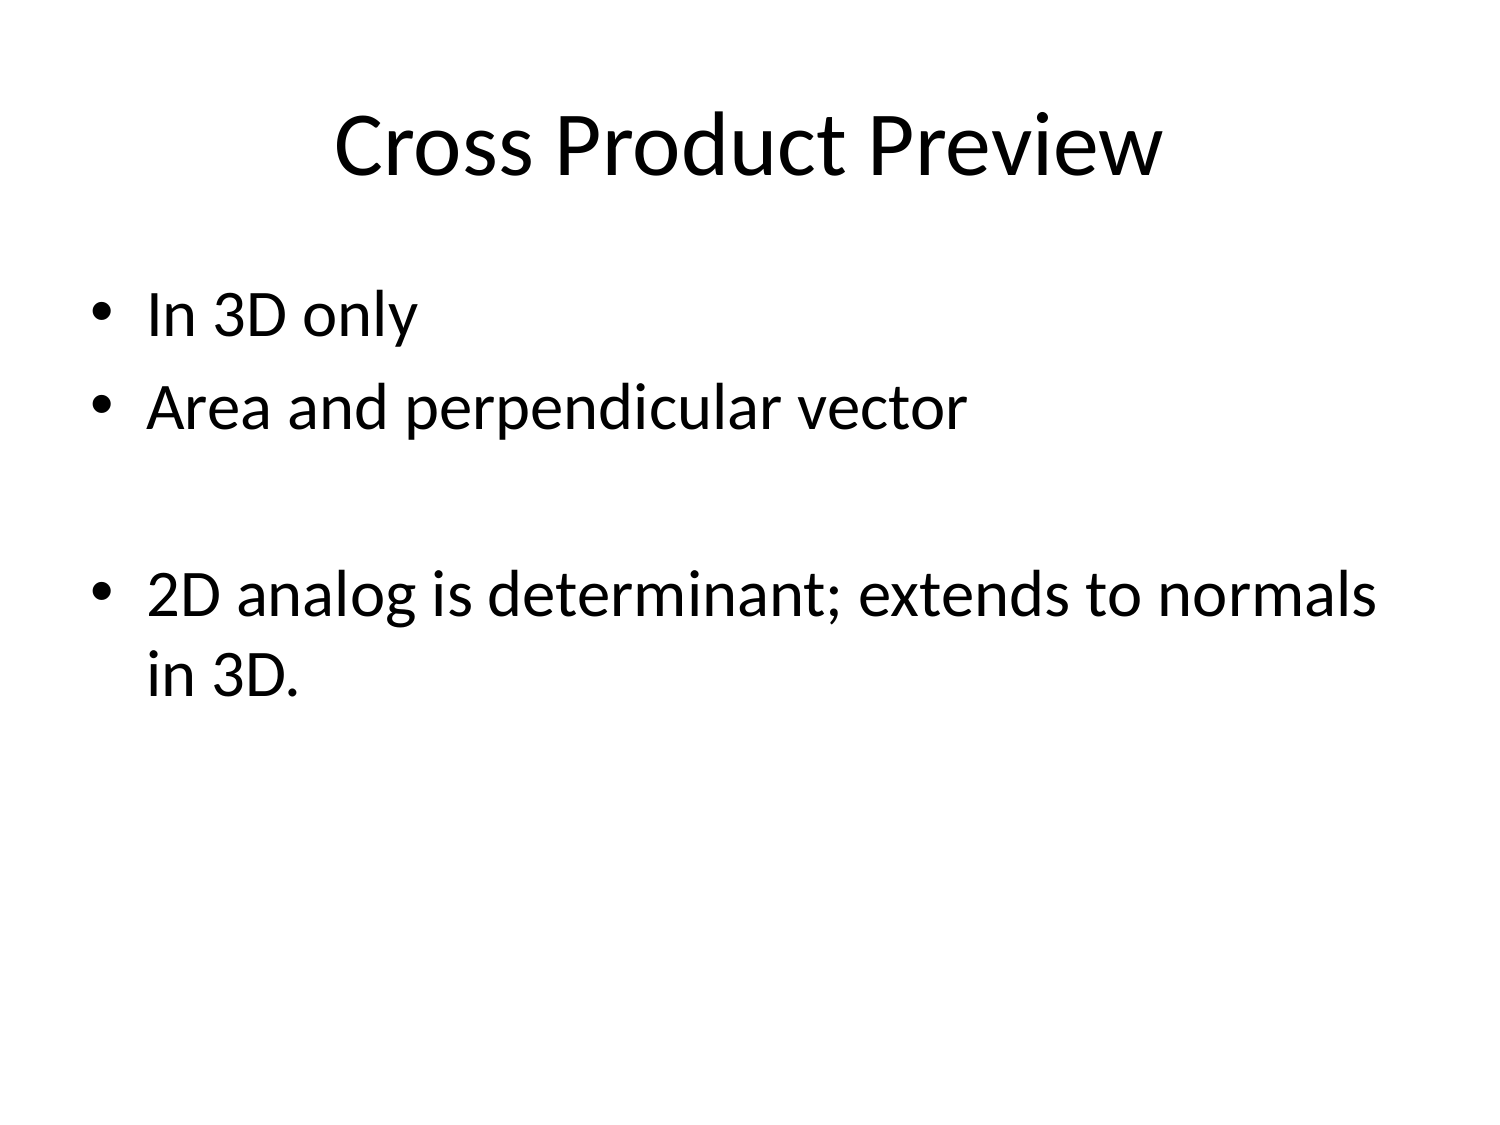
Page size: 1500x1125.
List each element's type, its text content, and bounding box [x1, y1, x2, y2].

list In 3D only Area and perpendicular vector 2D analog is determinant; extends to normals in 3D. [75, 262, 1425, 1005]
title Cross Product Preview [75, 45, 1425, 233]
